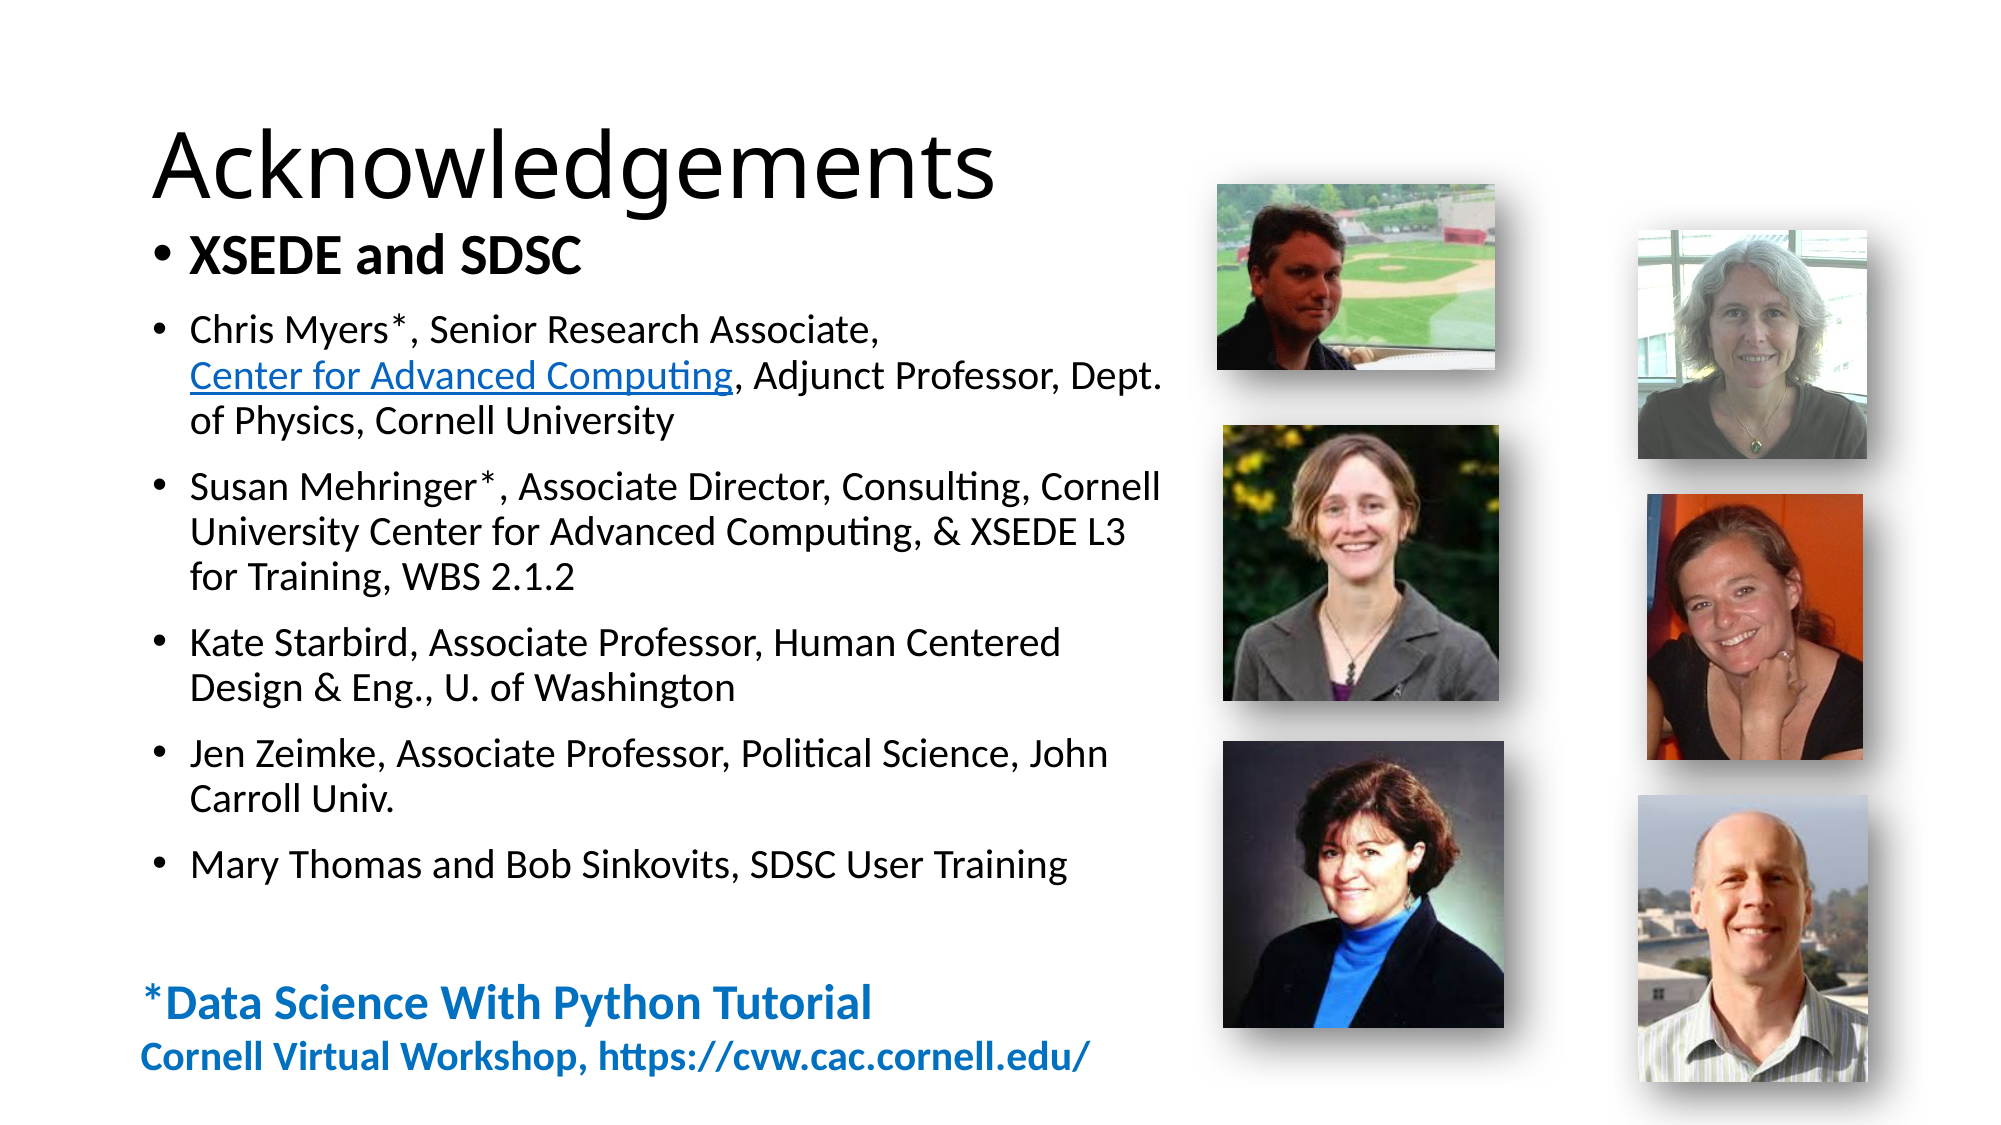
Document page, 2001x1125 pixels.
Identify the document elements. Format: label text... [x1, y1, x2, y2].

picture [1638, 230, 1867, 460]
picture [1223, 741, 1504, 1028]
picture [1217, 184, 1495, 370]
text_box *Data Science With Python Tutorial Cornell Virtual Workshop, https://cvw.cac.cornell.edu/ [125, 961, 1106, 1087]
title Acknowledgements [137, 59, 1863, 278]
picture [1638, 795, 1868, 1082]
picture [1647, 494, 1863, 760]
list XSEDE and SDSC Chris Myers*, Senior Research Associate, Center for Advanced Computing, Adjunct Professor, Dept. of Physics, Cornell University Susan Mehringer*, Associate Director, Consulting, Cornell University Center for Advanced Computing, & XSEDE L3 for Training, WBS 2.1.2 Kate Starbird, Associate Professor, Human Centered Design & Eng., U. of Washington Jen Zeimke, Associate Professor, Political Science, John Carroll Univ. Mary Thomas and Bob Sinkovits, SDSC User Training [137, 216, 1184, 912]
picture [1223, 425, 1499, 701]
